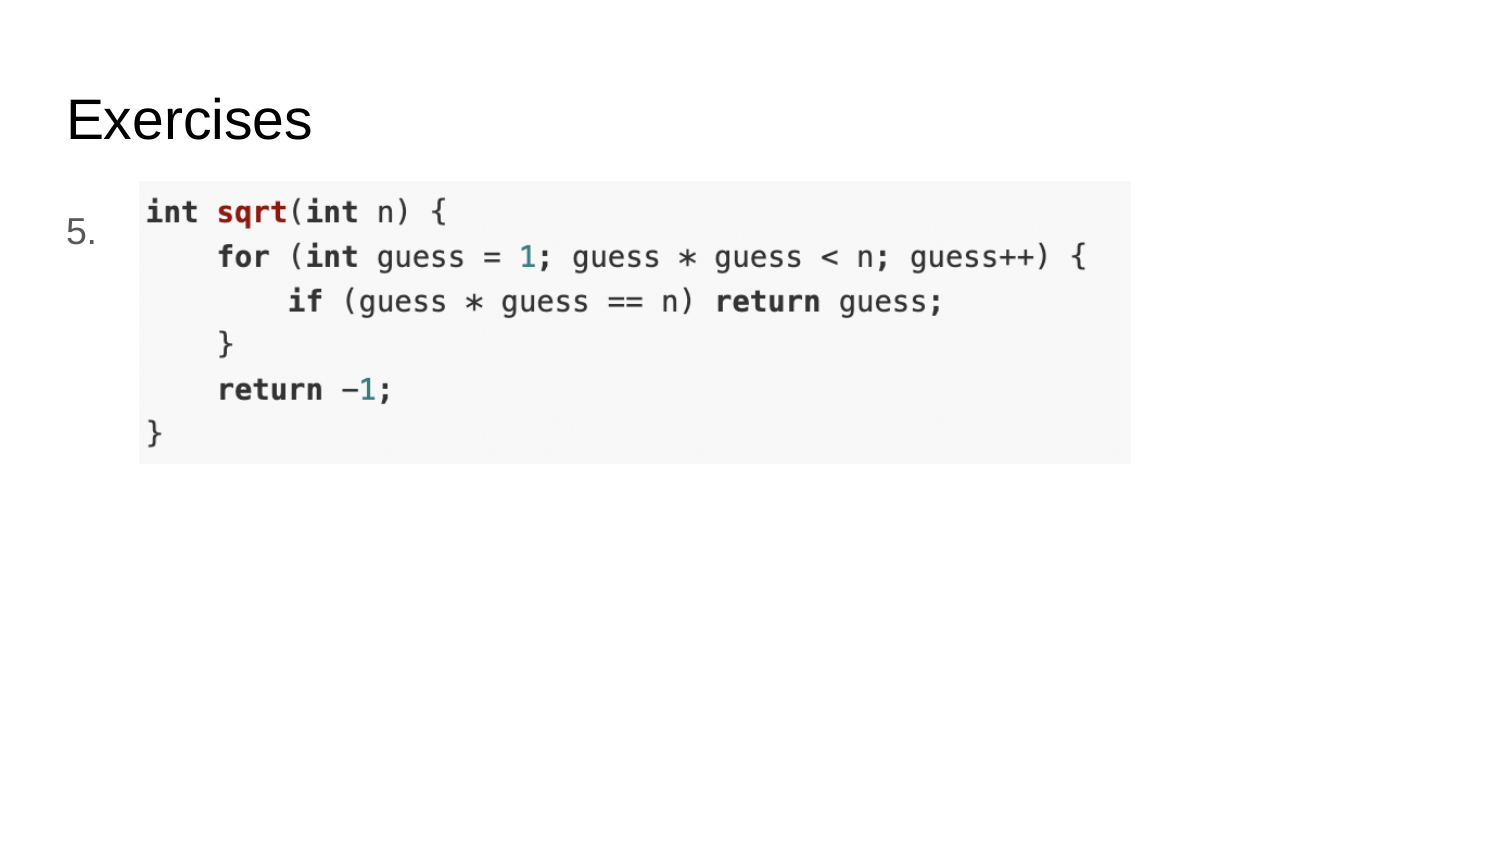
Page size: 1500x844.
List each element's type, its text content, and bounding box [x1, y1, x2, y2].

title Exercises [51, 72, 1449, 167]
list 5. [51, 189, 1449, 750]
picture [138, 180, 1131, 464]
